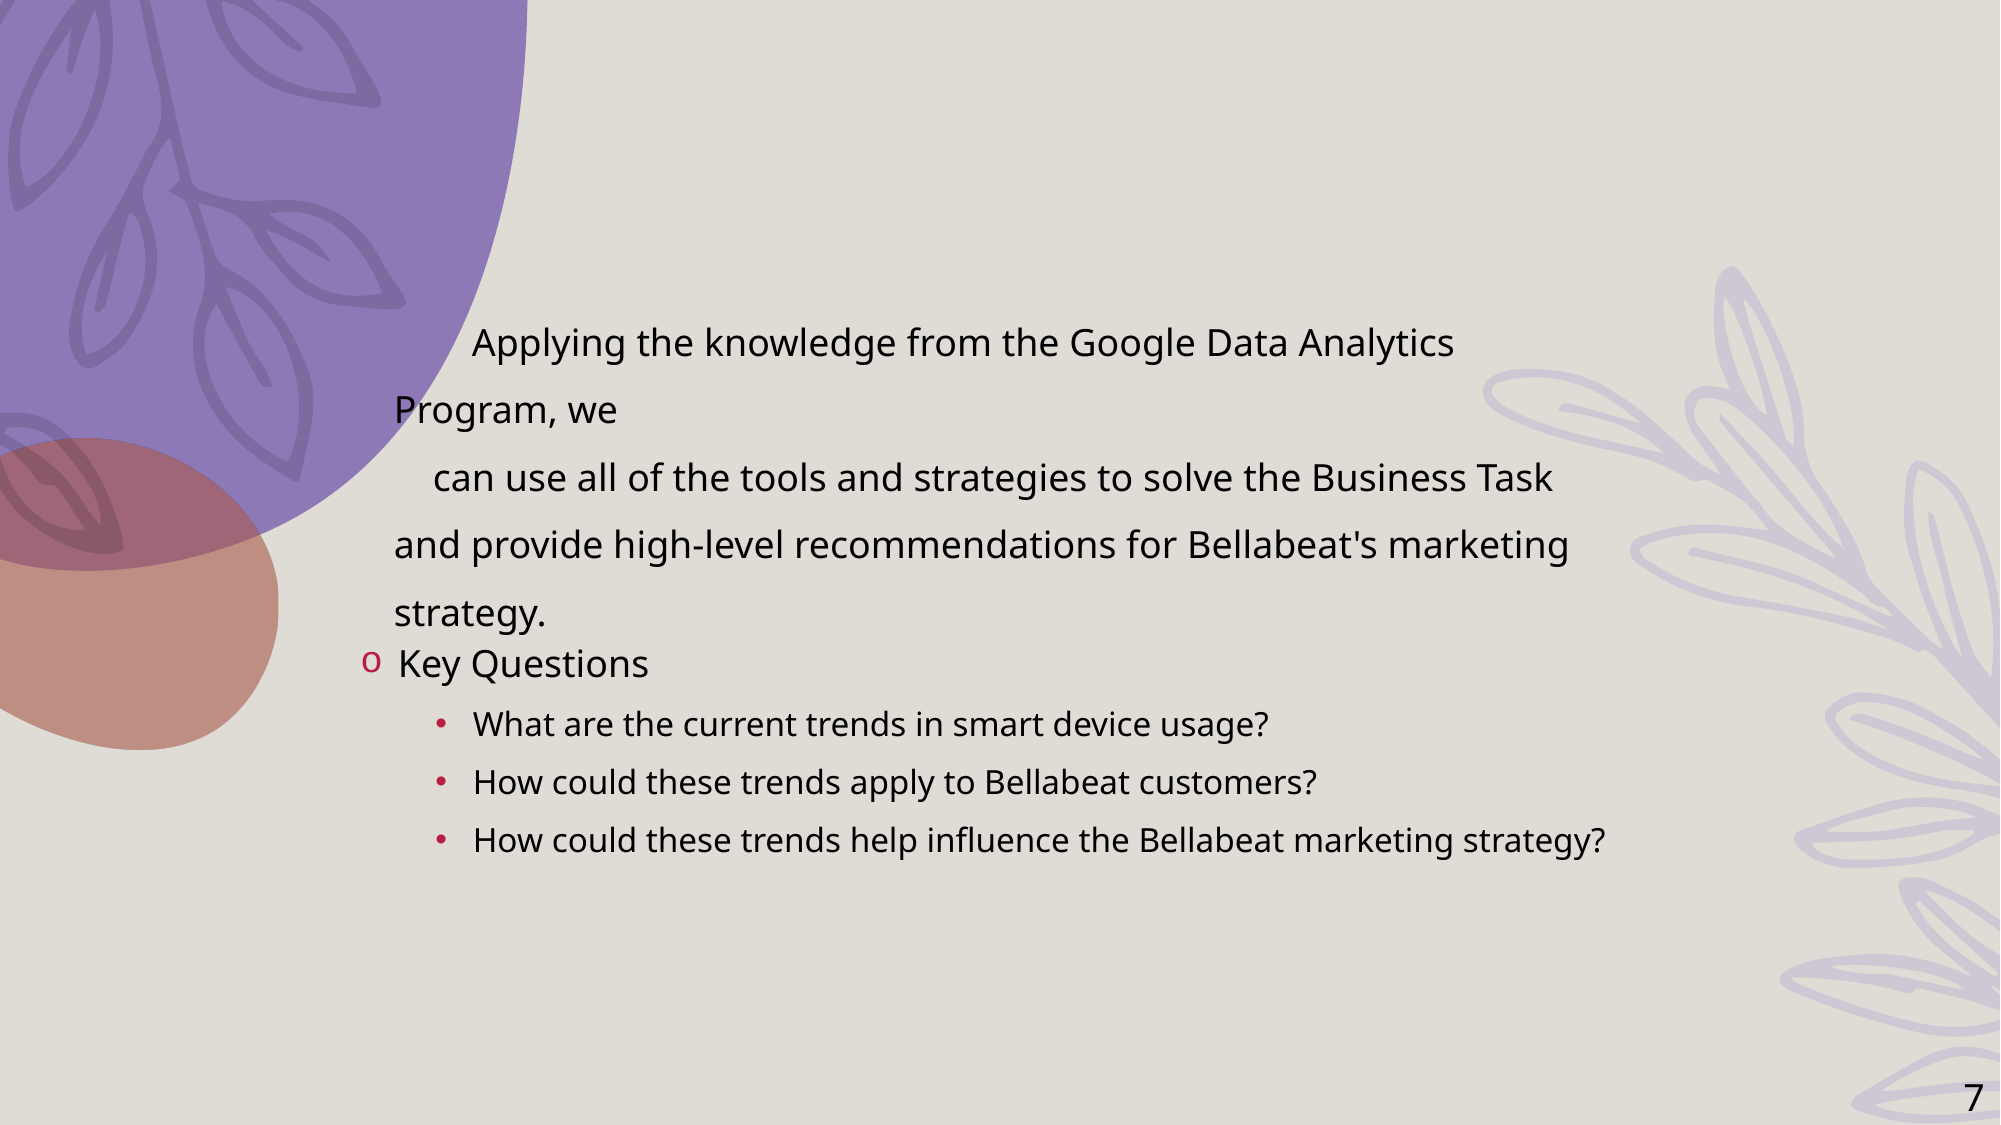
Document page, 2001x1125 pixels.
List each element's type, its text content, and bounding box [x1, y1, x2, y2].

picture [0, 438, 279, 750]
text_box Key Questions What are the current trends in smart device usage? How could these trends apply to Bellabeat customers? How could these trends help influence the Bellabeat marketing strategy? [270, 623, 1730, 901]
text_box 7 [1948, 1066, 2000, 1125]
text_box Applying the knowledge from the Google Data Analytics Program, we can use all of the tools and strategies to solve the Business Task and provide high-level recommendations for Bellabeat's marketing strategy. [379, 288, 1621, 642]
